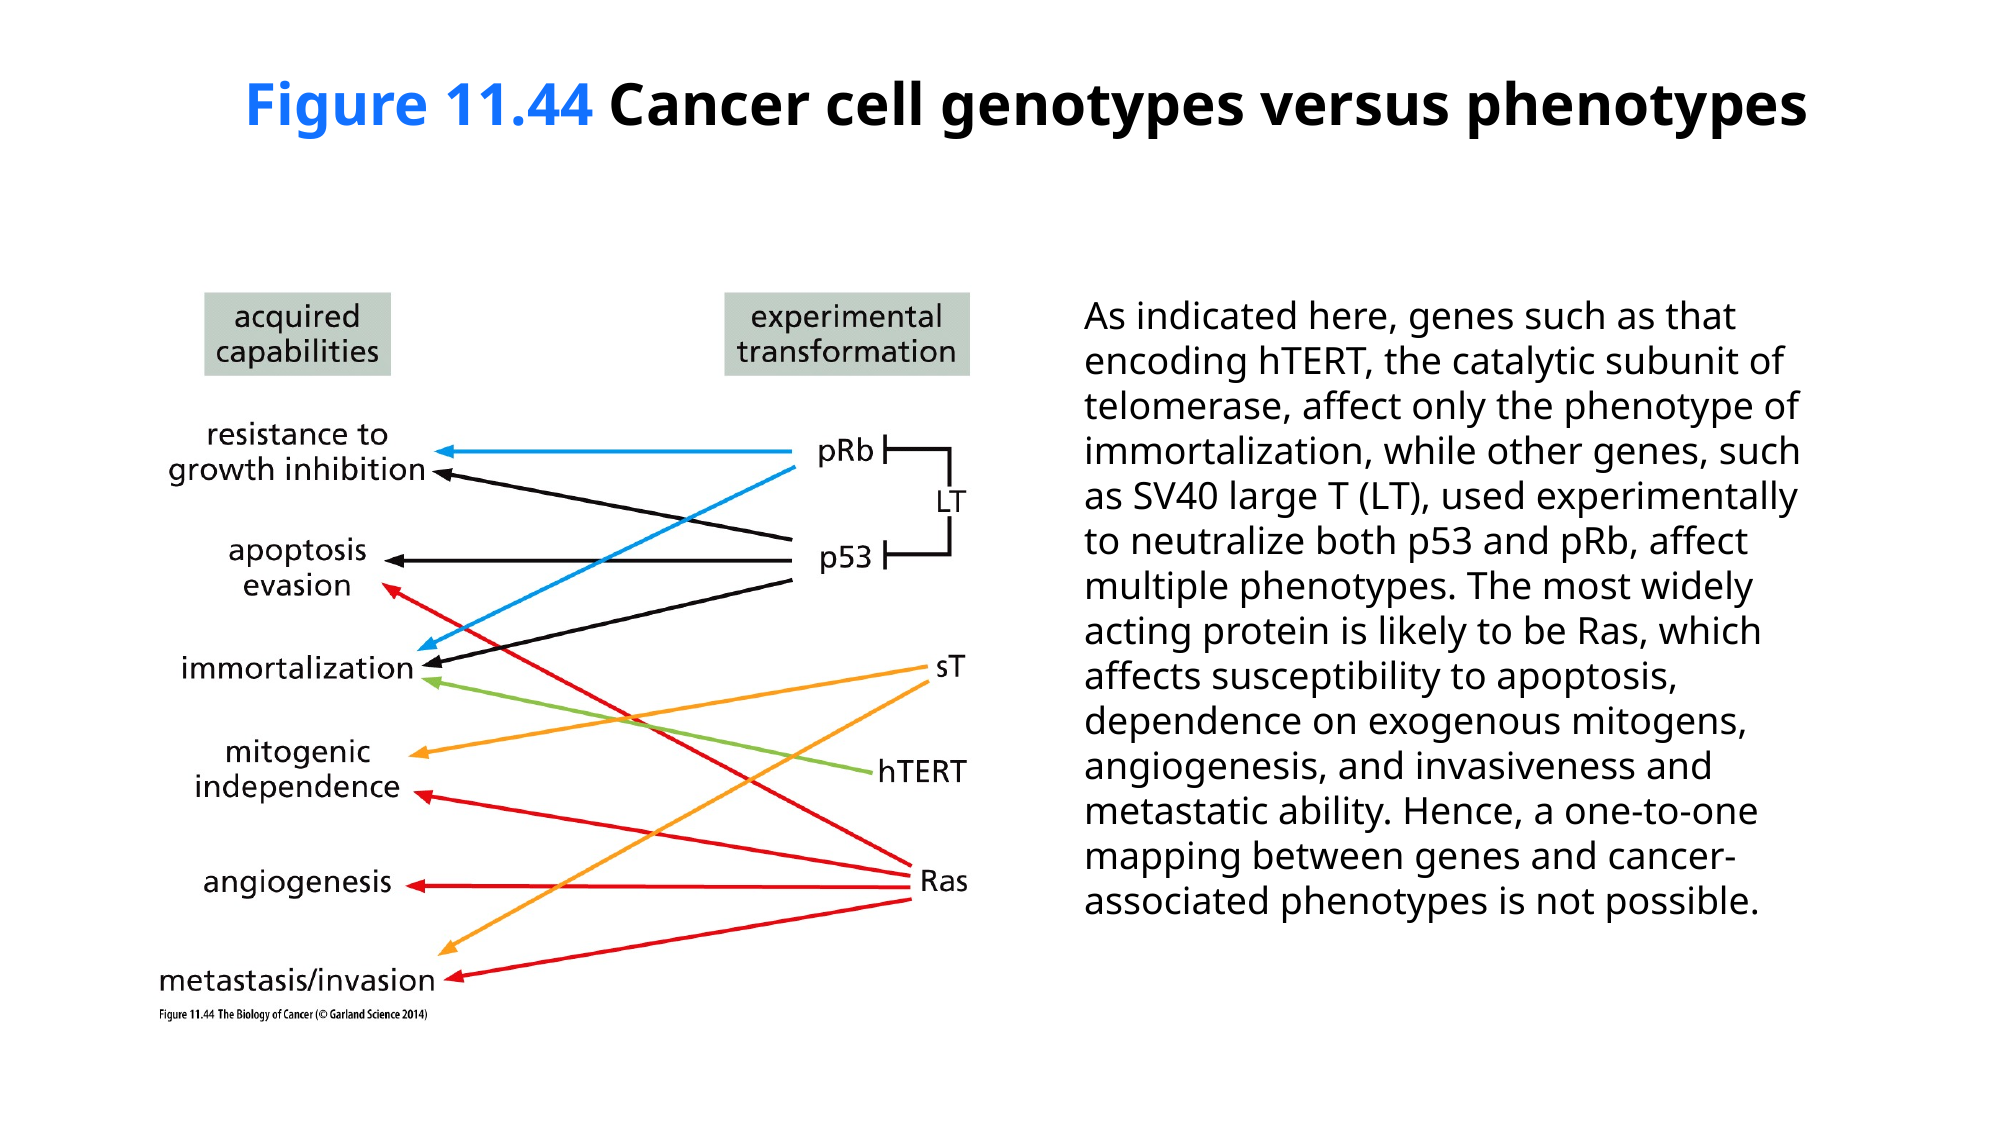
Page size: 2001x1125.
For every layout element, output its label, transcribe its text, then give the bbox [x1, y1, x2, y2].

text_box Figure 11.44 Cancer cell genotypes versus phenotypes [229, 59, 1847, 145]
picture [153, 285, 977, 1024]
text_box As indicated here, genes such as that encoding hTERT, the catalytic subunit of telomerase, affect only the phenotype of immortalization, while other genes, such as SV40 large T (LT), used experimentally to neutralize both p53 and pRb, affect multiple phenotypes. The most widely acting protein is likely to be Ras, which affects susceptibility to apoptosis, dependence on exogenous mitogens, angiogenesis, and invasiveness and metastatic ability. Hence, a one-to-one mapping between genes and cancer-associated phenotypes is not possible. [1069, 285, 1833, 930]
